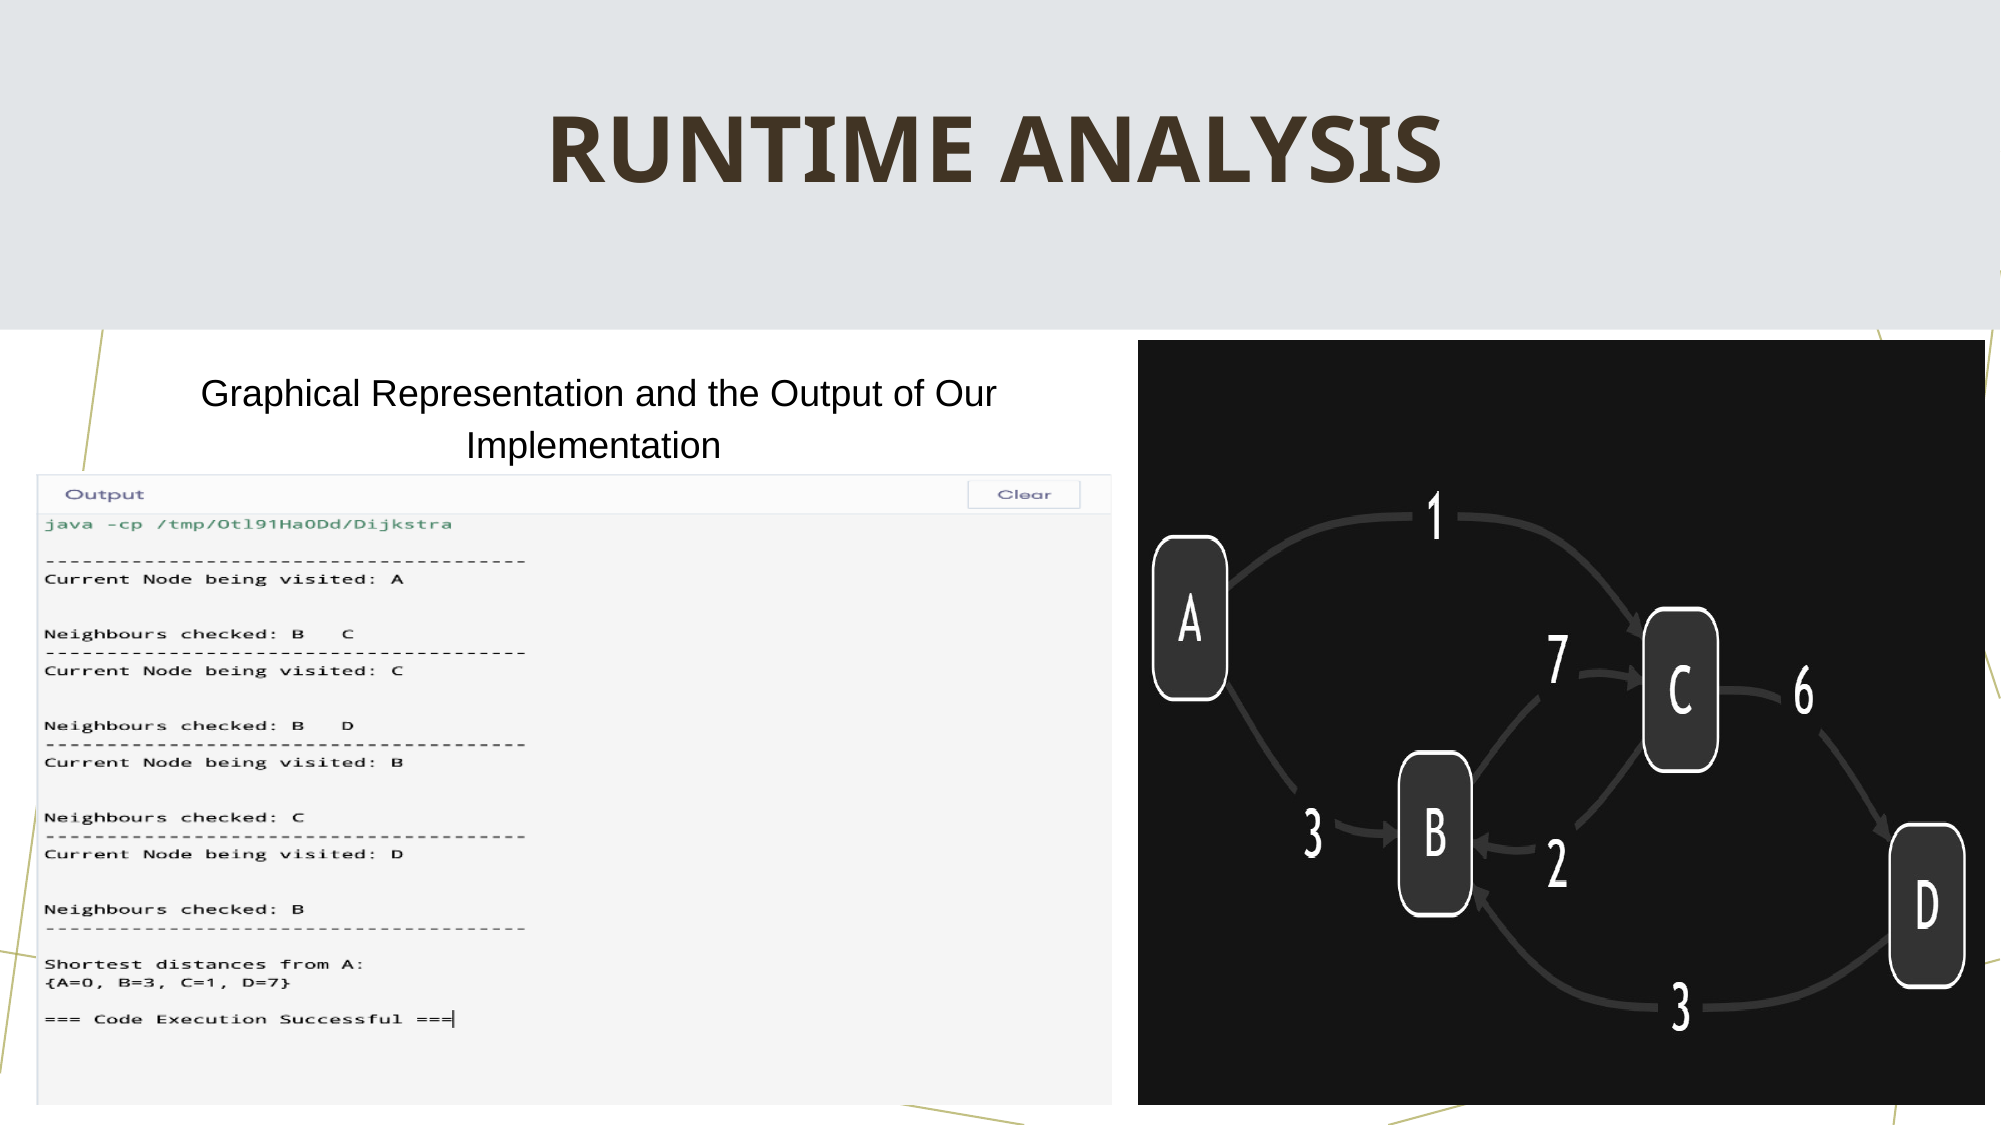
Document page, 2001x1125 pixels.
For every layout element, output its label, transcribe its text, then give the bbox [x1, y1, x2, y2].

picture [36, 471, 1112, 1105]
text_box RUNTIME ANALYSIS [437, 88, 1553, 242]
text_box Graphical Representation and the Output of Our Implementation [77, 347, 1121, 480]
picture [1137, 340, 1985, 1105]
text_box [0, 0, 2000, 330]
